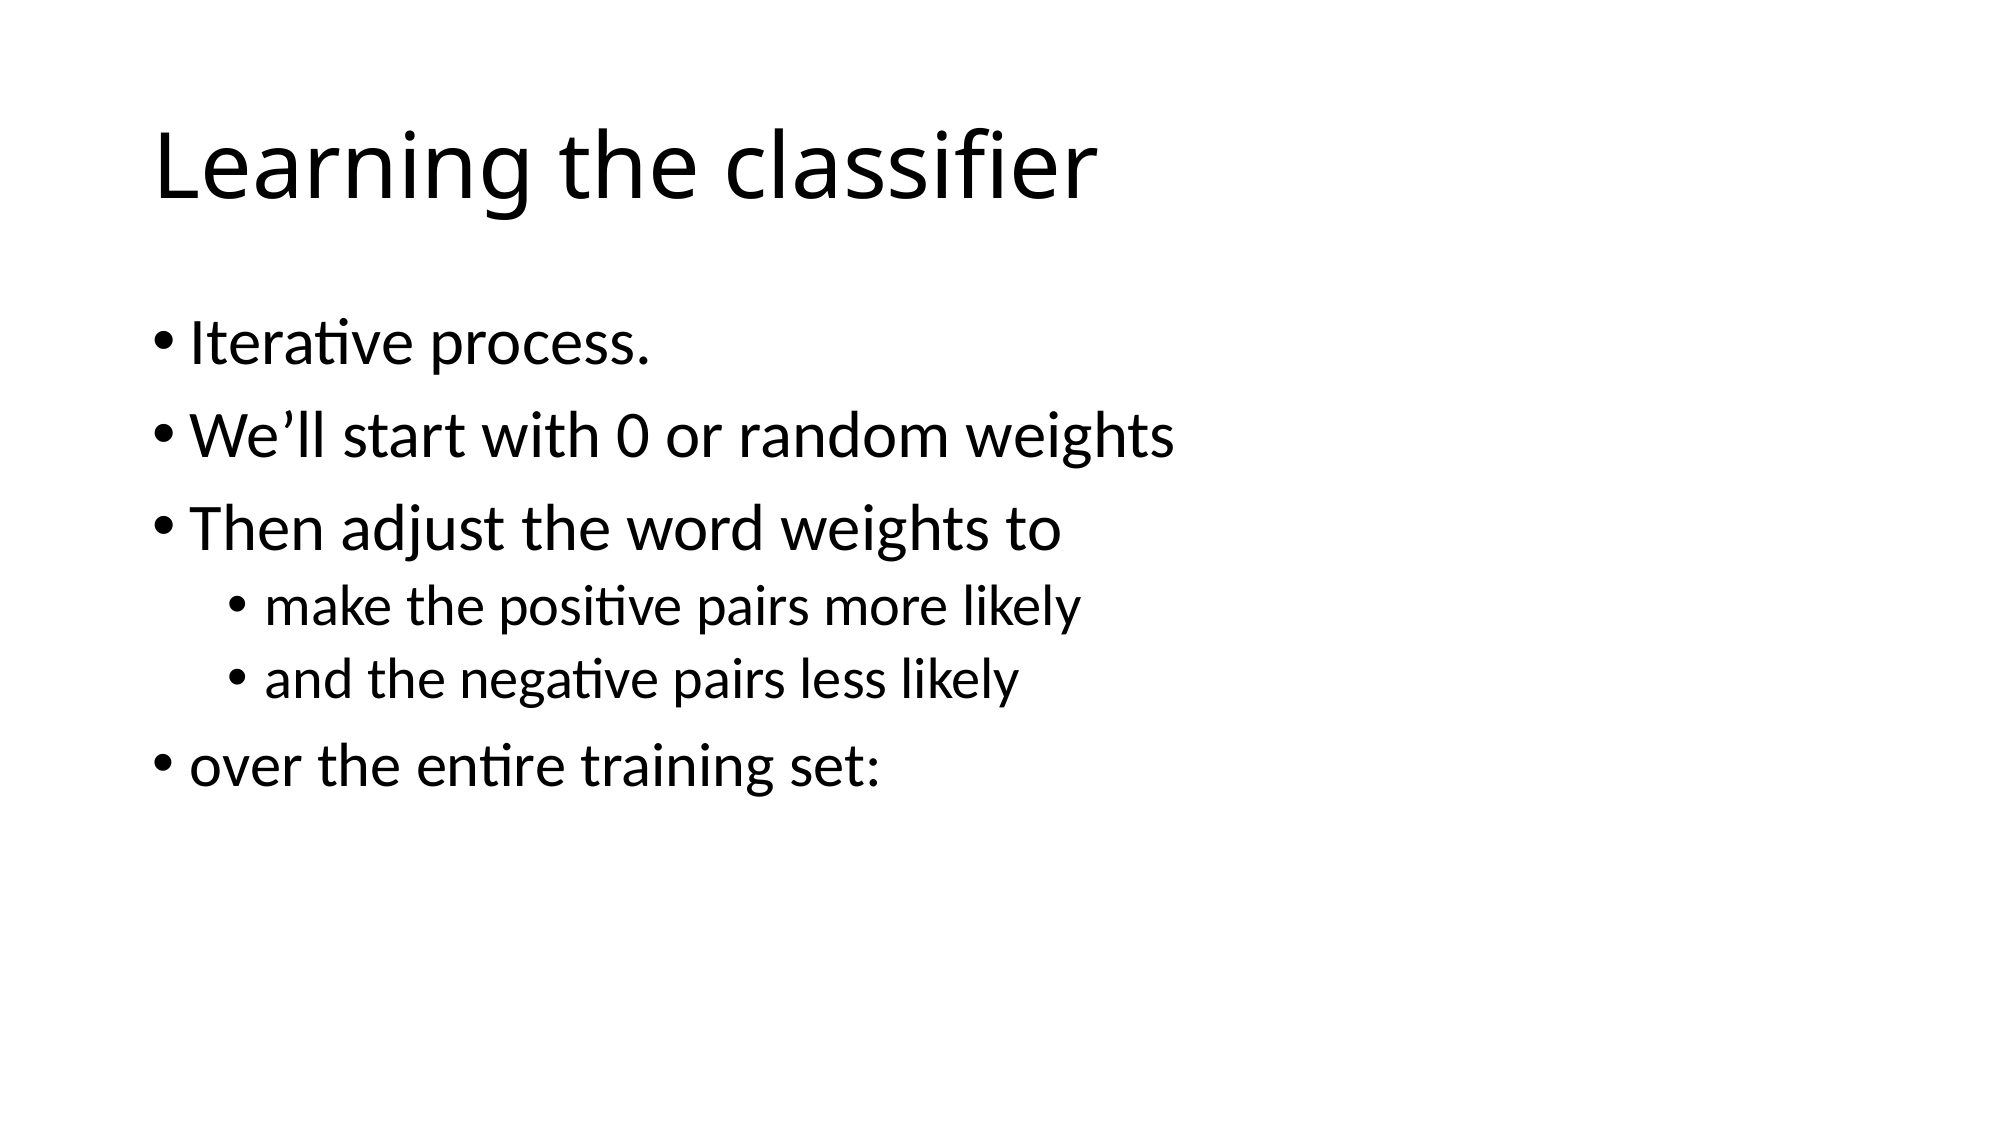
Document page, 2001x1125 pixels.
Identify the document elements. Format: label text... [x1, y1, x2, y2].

title Learning the classifier [137, 59, 1863, 278]
list Iterative process. We’ll start with 0 or random weights Then adjust the word weights to make the positive pairs more likely and the negative pairs less likely over the entire training set: [137, 299, 1863, 1014]
